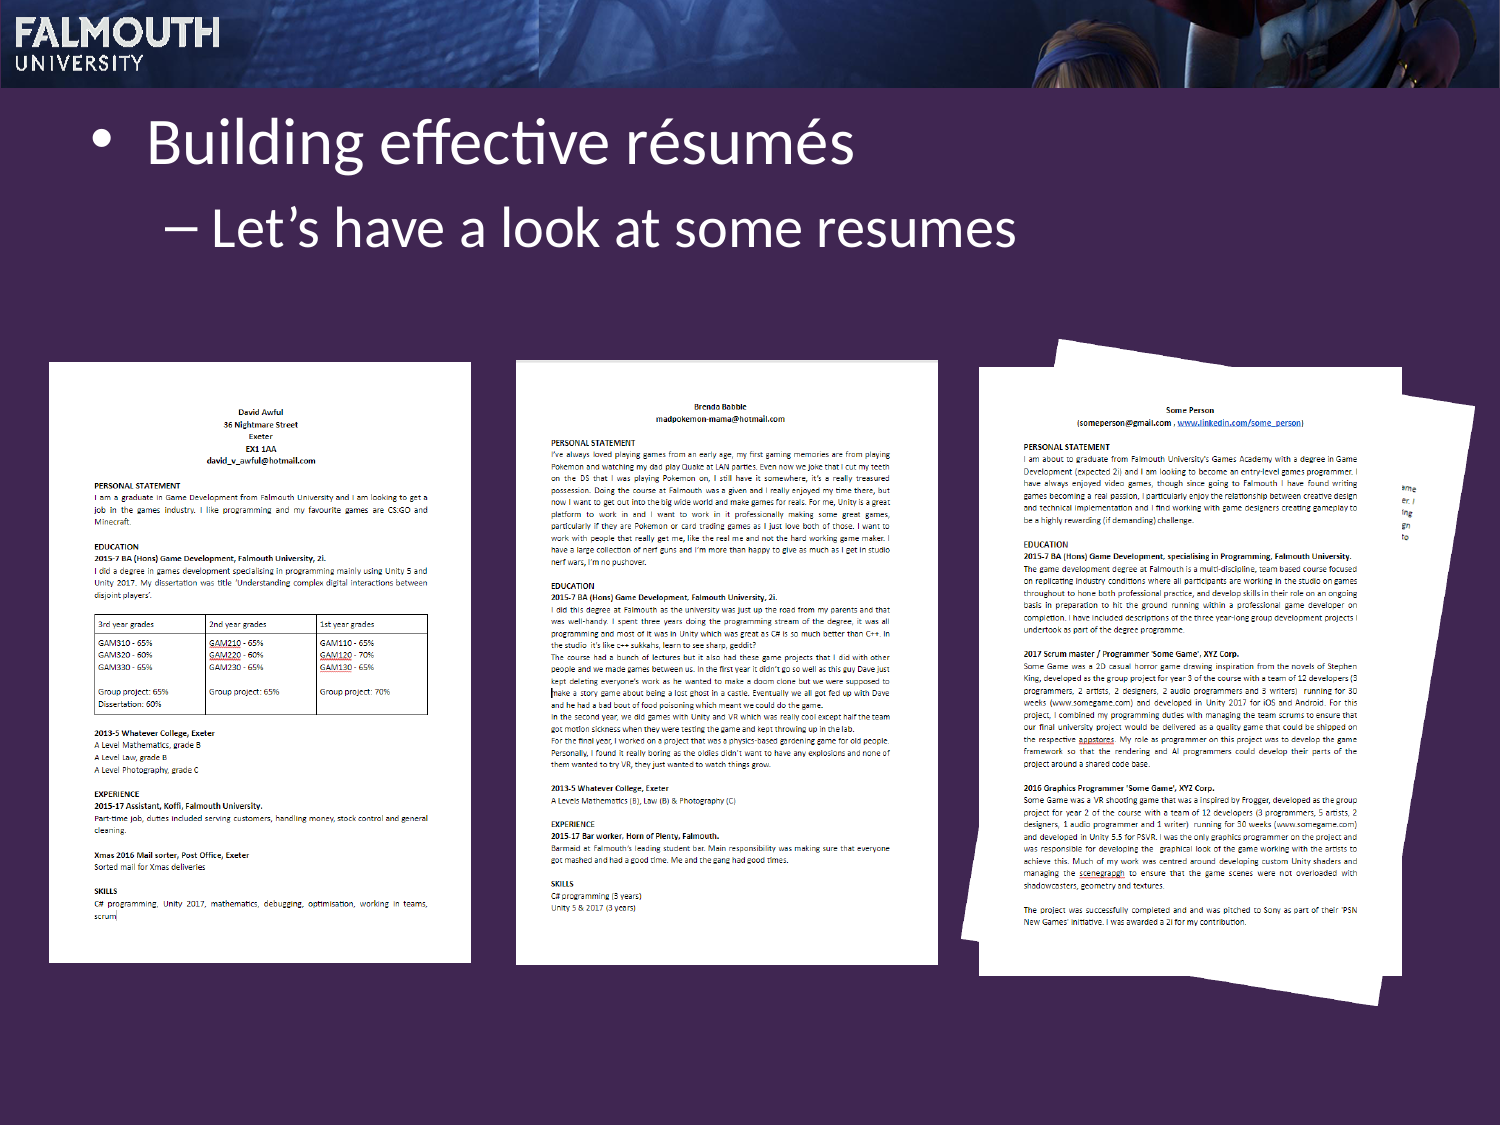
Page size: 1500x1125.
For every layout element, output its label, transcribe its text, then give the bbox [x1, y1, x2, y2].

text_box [49, 337, 1475, 1007]
list Building effective résumés Let’s have a look at some resumes [75, 90, 1425, 336]
picture [0, 0, 1500, 90]
